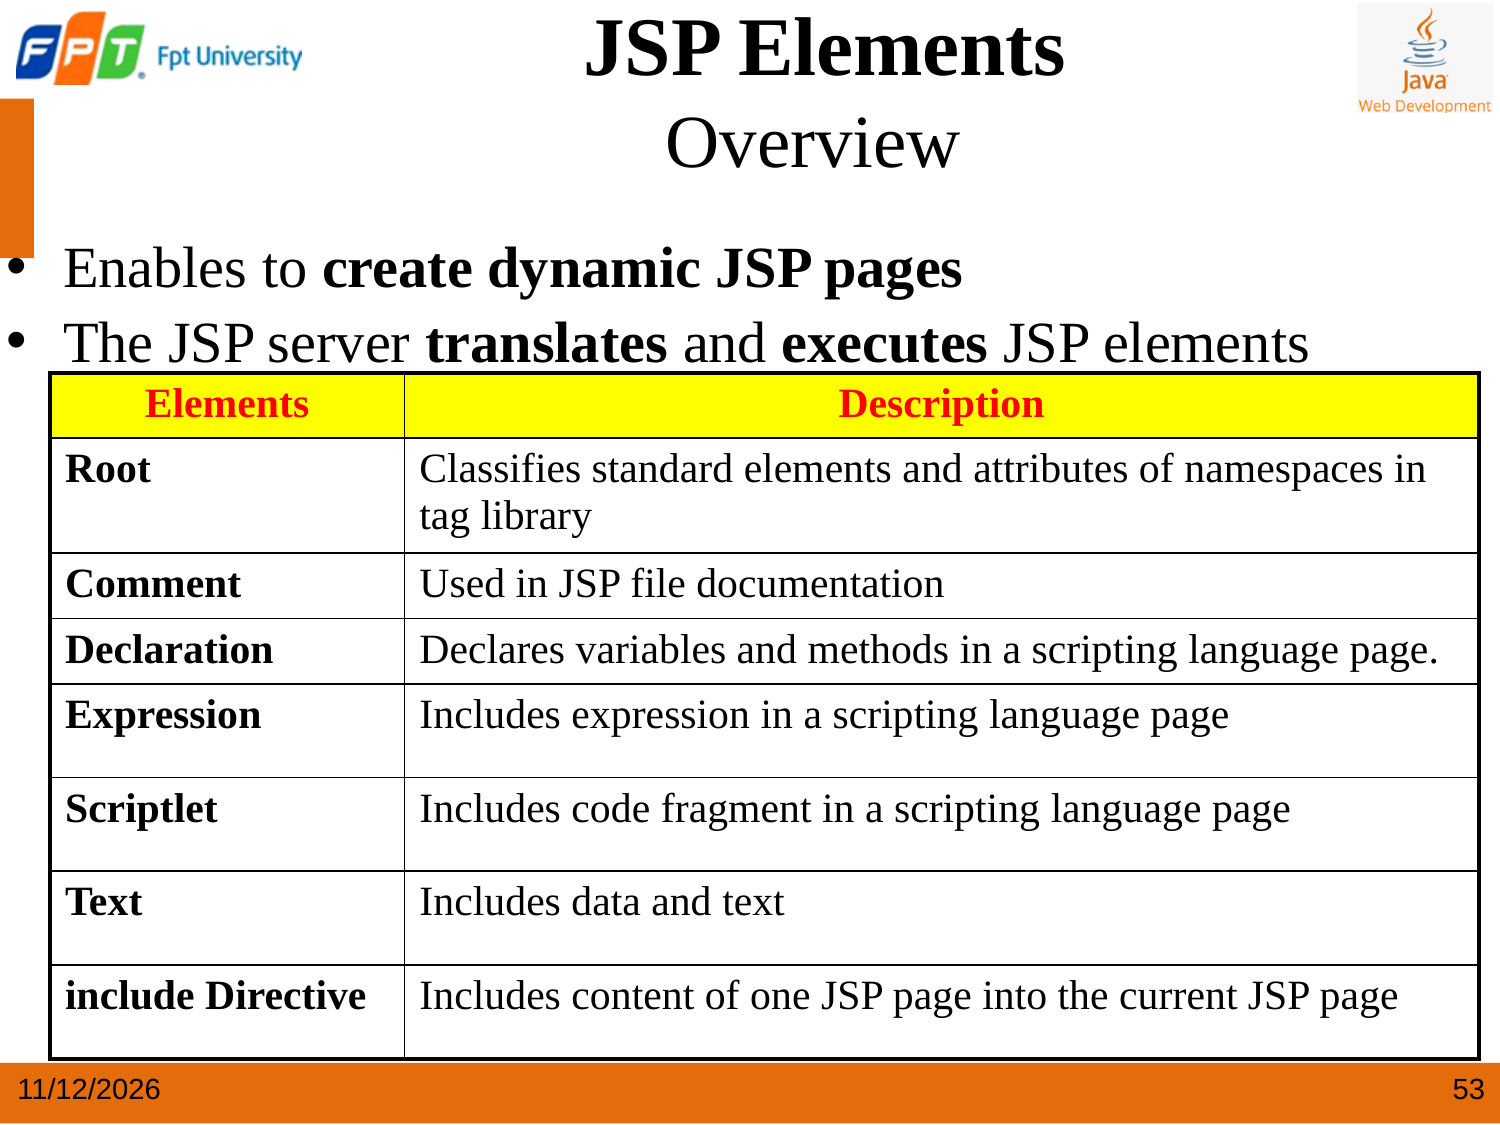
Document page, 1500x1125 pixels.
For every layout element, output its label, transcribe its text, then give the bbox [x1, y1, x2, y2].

table_cell Includes data and text [405, 872, 1477, 964]
table_cell Declaration [52, 619, 404, 683]
table_cell Used in JSP file documentation [405, 554, 1477, 618]
table_cell Text [52, 872, 404, 964]
table_cell Scriptlet [52, 778, 404, 870]
table_cell Includes code fragment in a scripting language page [405, 778, 1477, 870]
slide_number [2, 1063, 231, 1123]
table_header Description [405, 375, 1477, 437]
table_cell Classifies standard elements and attributes of namespaces in tag library [405, 439, 1477, 552]
list Enables to create dynamic JSP pages The JSP server translates and executes JSP elements [0, 229, 1492, 388]
table_cell Includes content of one JSP page into the current JSP page [405, 966, 1477, 1057]
table_header Elements [52, 375, 404, 437]
slide_number 53 [1050, 1063, 1500, 1124]
table_cell Declares variables and methods in a scripting language page. [405, 619, 1477, 683]
table_cell Root [52, 439, 404, 552]
table_cell Includes expression in a scripting language page [405, 685, 1477, 777]
table_cell Expression [52, 685, 404, 777]
table_cell include Directive [52, 966, 404, 1057]
picture [16, 11, 150, 85]
table_cell Comment [52, 554, 404, 618]
title JSP Elements Overview [150, 0, 1500, 194]
